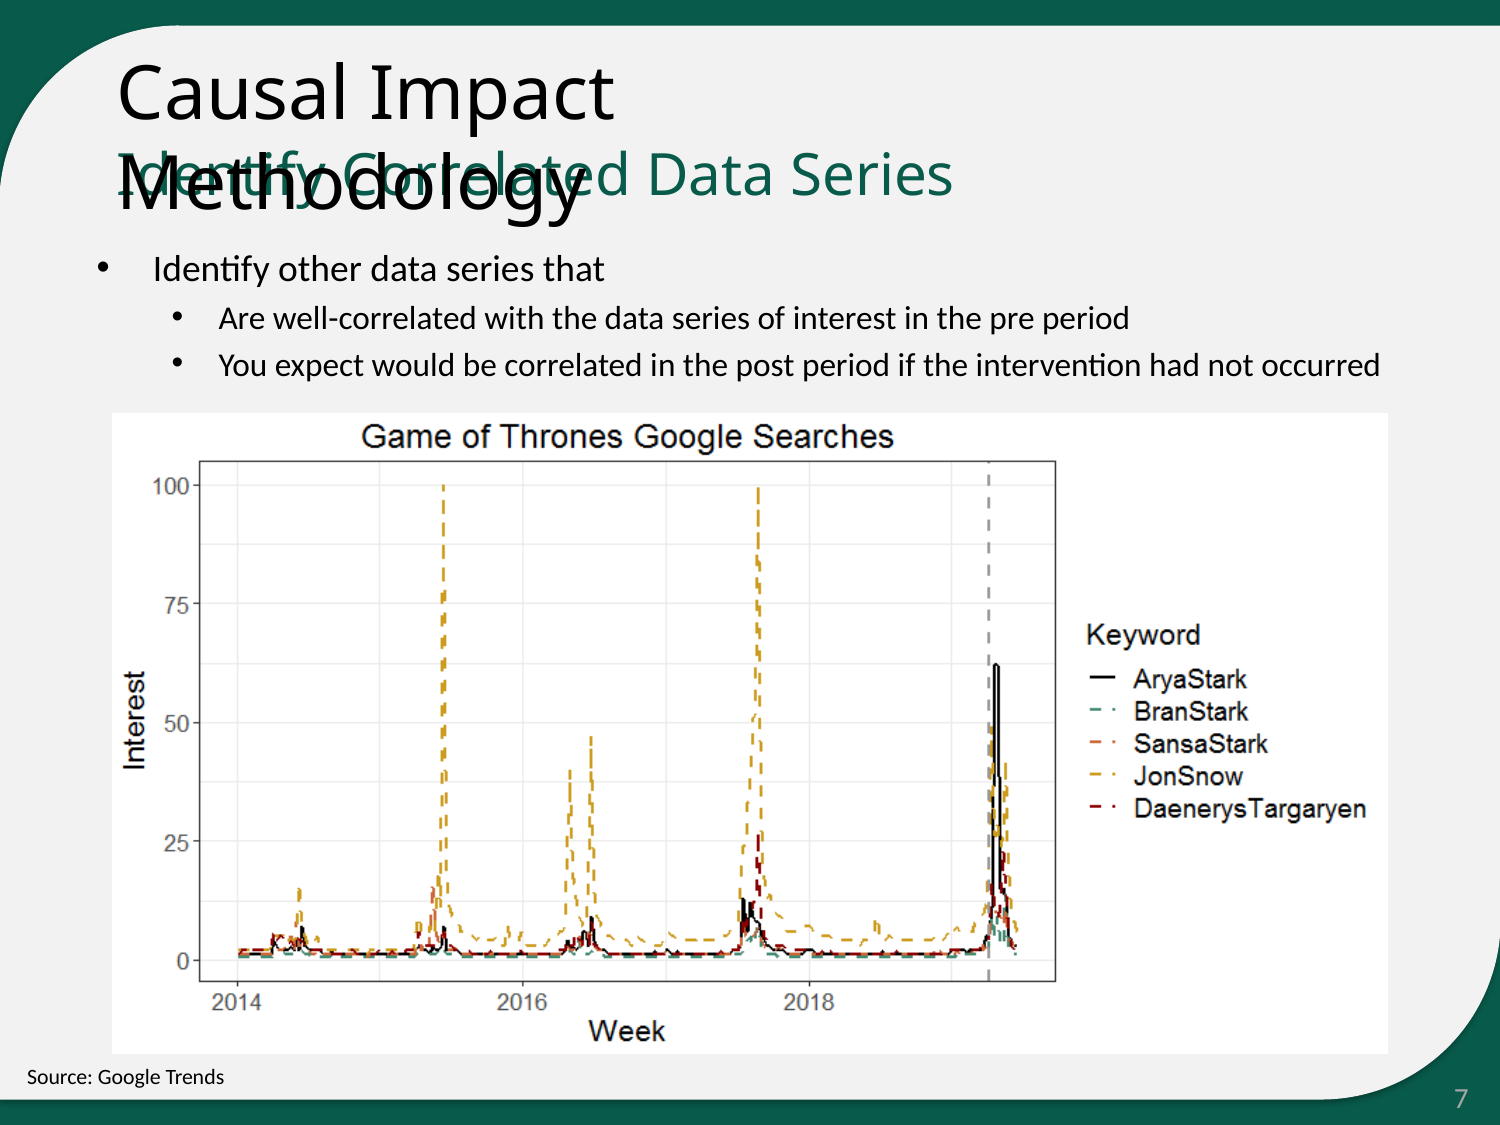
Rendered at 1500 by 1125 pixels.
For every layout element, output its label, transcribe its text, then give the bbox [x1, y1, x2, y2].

text_box Source: Google Trends [0, 1055, 252, 1097]
slide_number 7 [1133, 1079, 1484, 1114]
picture [112, 413, 1388, 1055]
list Identify Correlated Data Series [101, 130, 1036, 213]
list Causal Impact Methodology [101, 37, 1036, 130]
list Identify other data series that Are well-correlated with the data series of interest in the pre period You expect would be correlated in the post period if the intervention had not occurred [81, 236, 1419, 987]
